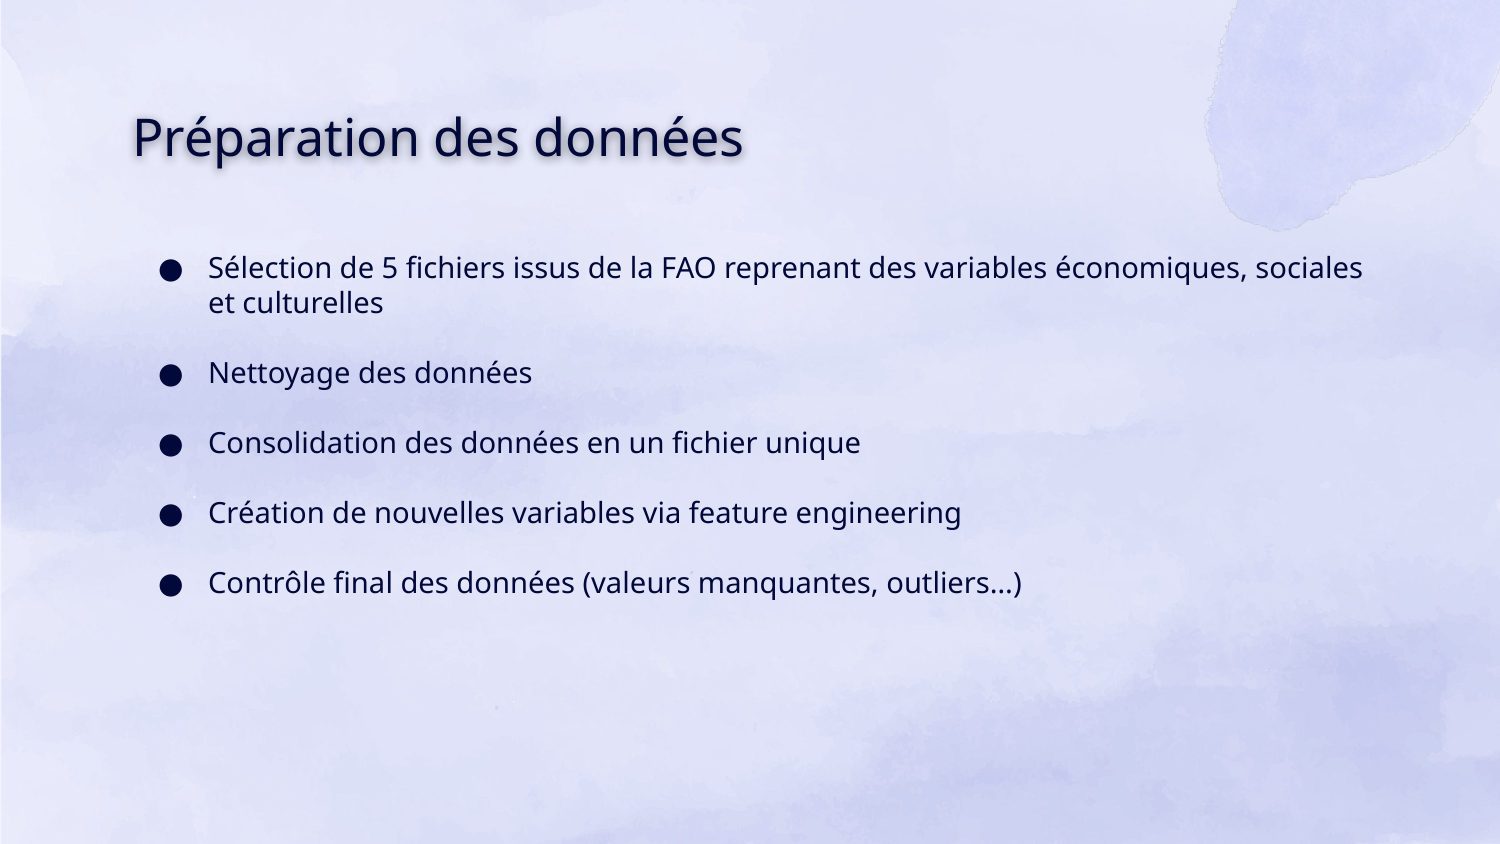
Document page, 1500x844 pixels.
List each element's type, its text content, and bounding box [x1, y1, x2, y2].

title Préparation des données [117, 87, 1382, 182]
list Sélection de 5 fichiers issus de la FAO reprenant des variables économiques, sociales et culturelles Nettoyage des données Consolidation des données en un fichier unique Création de nouvelles variables via feature engineering Contrôle final des données (valeurs manquantes, outliers…) [118, 234, 1382, 756]
